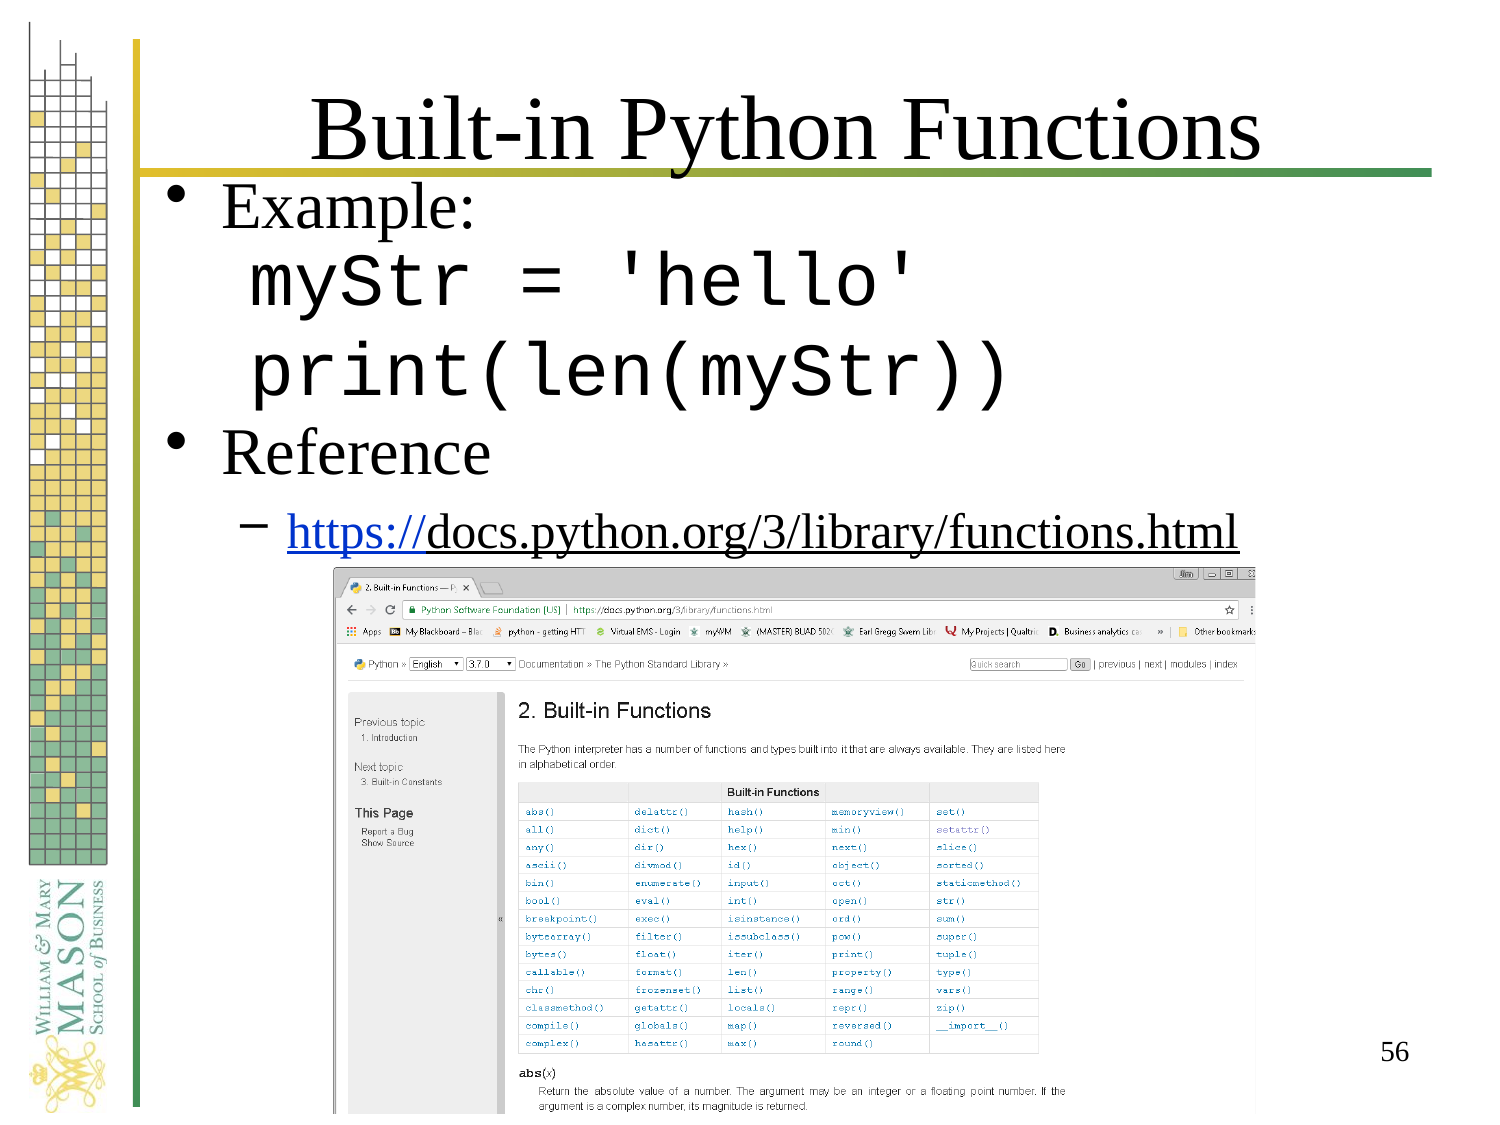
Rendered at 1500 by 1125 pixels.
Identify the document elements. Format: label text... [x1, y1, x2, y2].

picture [333, 566, 1256, 1114]
text_box myStr = 'hello' print(len(myStr)) [234, 223, 1030, 418]
slide_number 70 [29, 879, 107, 1113]
list Example: Reference https://docs.python.org/3/library/functions.html [150, 154, 1425, 1077]
slide_number 56 [1261, 1024, 1426, 1103]
title Built-in Python Functions [150, 45, 1425, 154]
